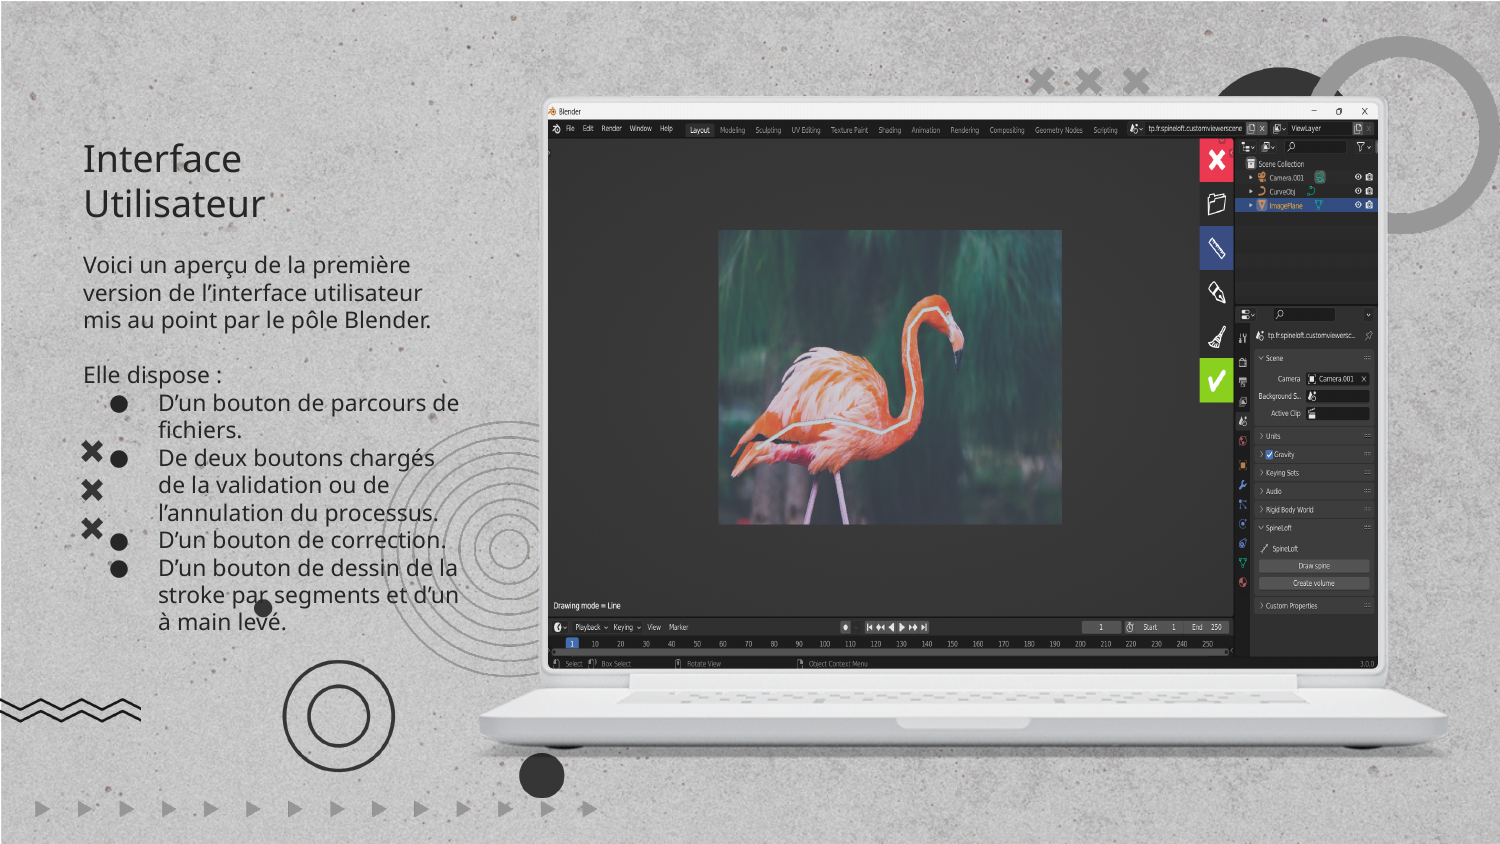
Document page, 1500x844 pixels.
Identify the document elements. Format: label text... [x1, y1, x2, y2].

text_box Voici un aperçu de la première version de l’interface utilisateur mis au point par le pôle Blender. Elle dispose : D’un bouton de parcours de fichiers. De deux boutons chargés de la validation ou de l’annulation du processus. D’un bouton de correction. D’un bouton de dessin de la stroke par segments et d’un à main levé. [71, 245, 380, 641]
text_box Interface Utilisateur [71, 129, 380, 231]
picture [0, 2, 1500, 844]
